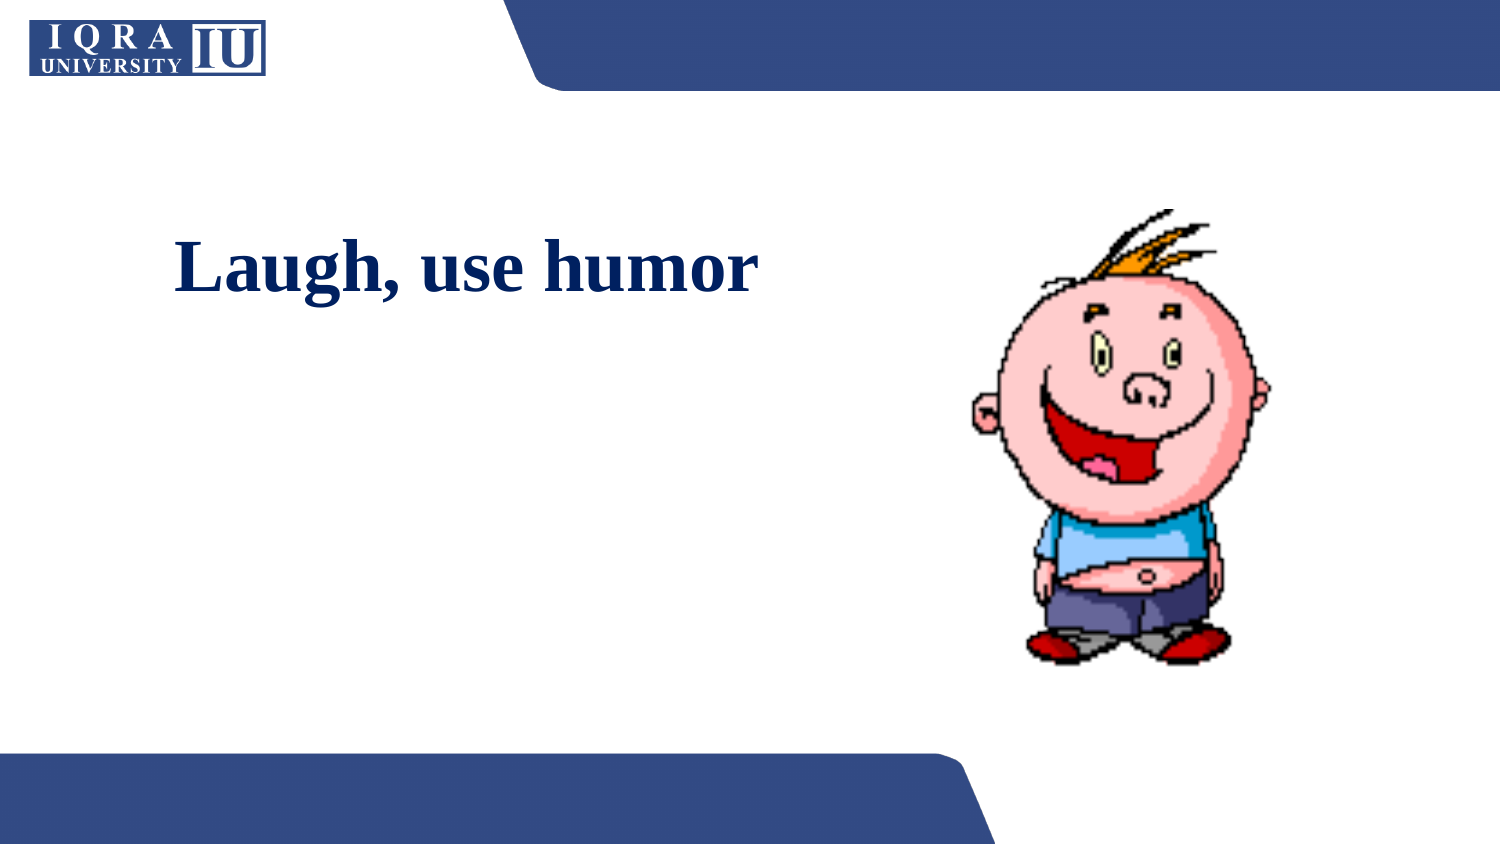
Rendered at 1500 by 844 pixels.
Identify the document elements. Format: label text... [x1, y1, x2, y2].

picture [29, 20, 266, 76]
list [944, 208, 1338, 682]
picture [0, 754, 994, 844]
picture [503, 0, 1500, 91]
list Laugh, use humor [159, 209, 857, 359]
